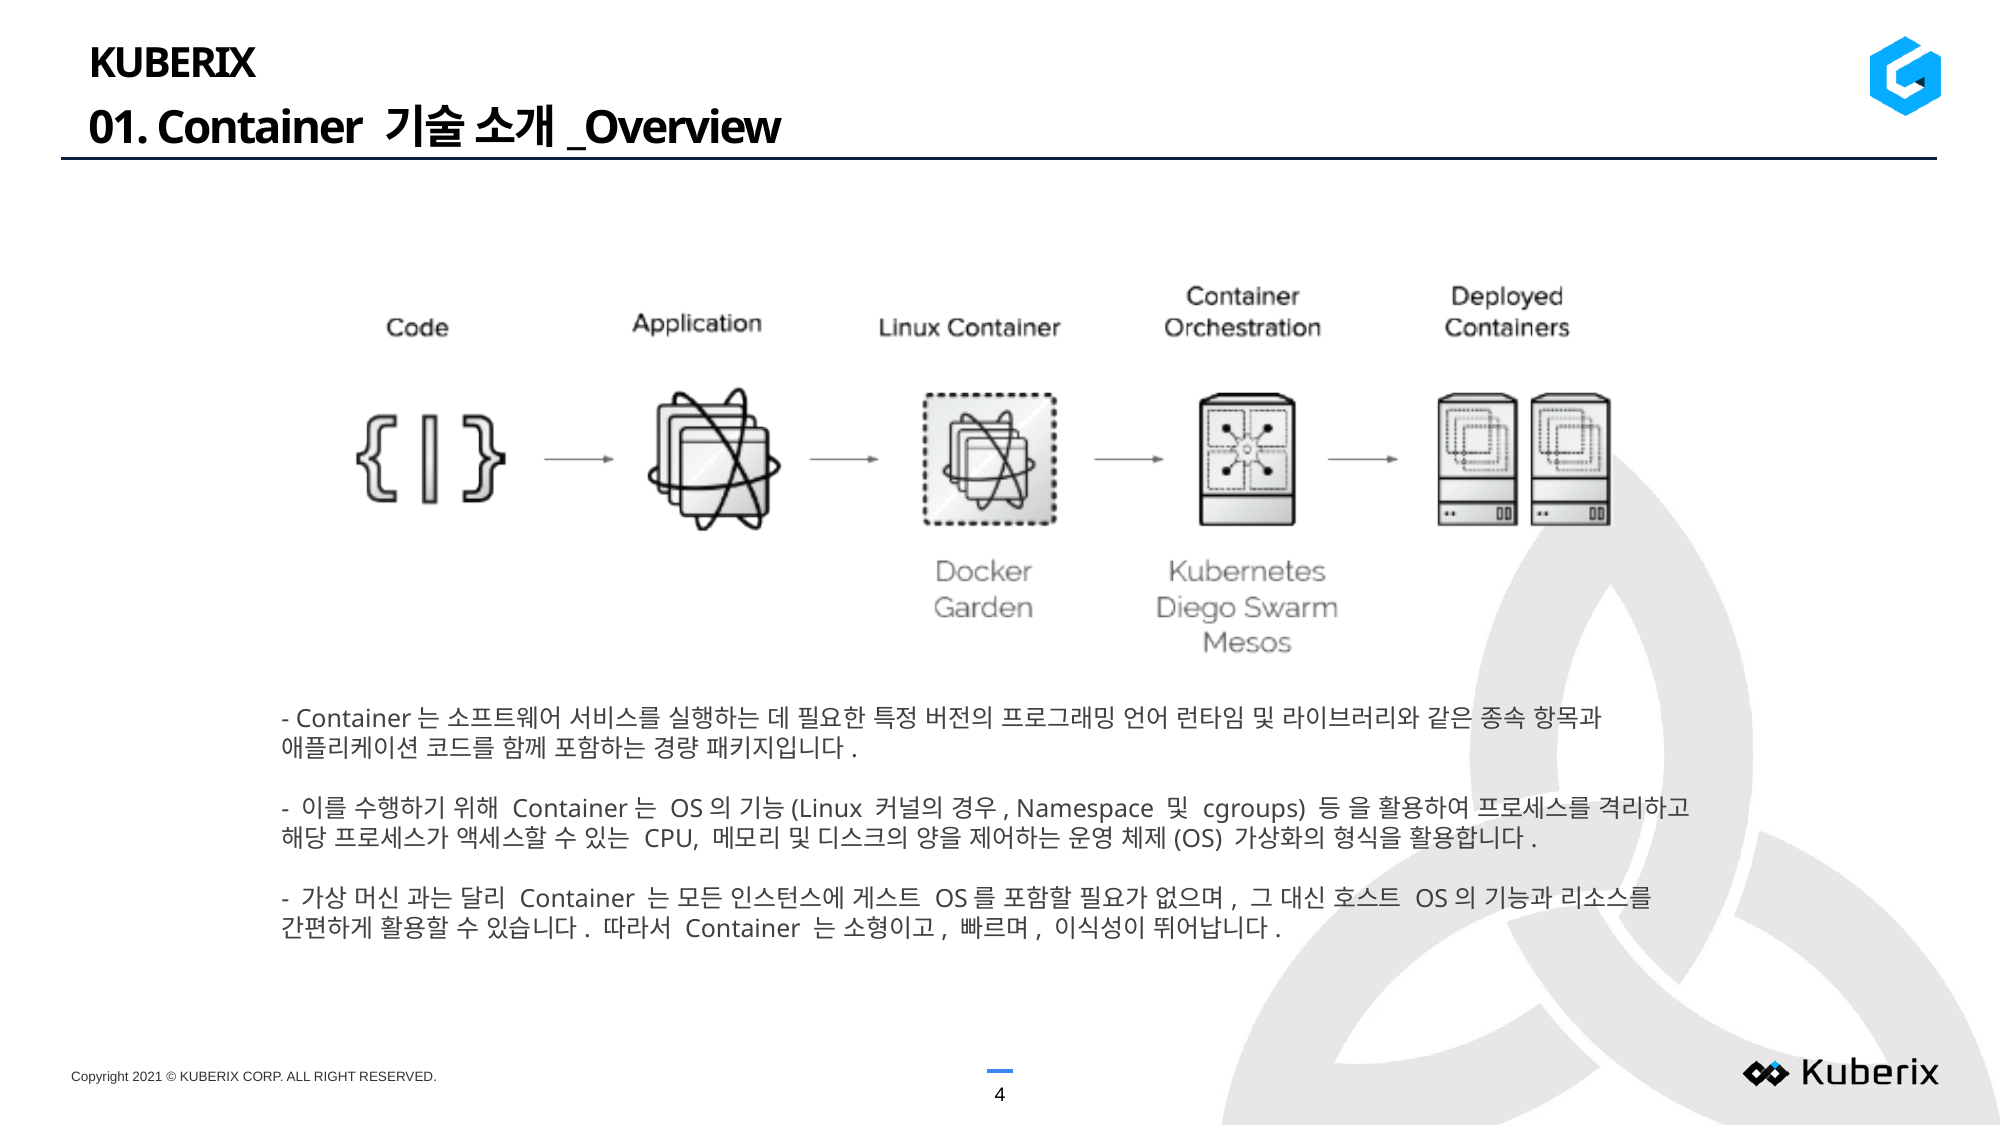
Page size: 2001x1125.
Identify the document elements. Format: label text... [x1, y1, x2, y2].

picture [0, 0, 2001, 1125]
text_box KUBERIX 01. Container 기술 소개_Overview [73, 29, 892, 149]
text_box - Container는 소프트웨어 서비스를 실행하는 데 필요한 특정 버전의 프로그래밍 언어 런타임 및 라이브러리와 같은 종속 항목과 애플리케이션 코드를 함께 포함하는 경량 패키지입니다. - 이를 수행하기 위해 Container는 OS의 기능(Linux 커널의 경우, Namespace 및 cgroups) 등 을 활용하여 프로세스를 격리하고 해당 프로세스가 액세스할 수 있는 CPU, 메모리 및 디스크의 양을 제어하는 운영 체제(OS) 가상화의 형식을 활용합니다. - 가상 머신 과는 달리 Container 는 모든 인스턴스에 게스트 OS를 포함할 필요가 없으며, 그 대신 호스트 OS의 기능과 리소스를 간편하게 활용할 수 있습니다. 따라서 Container 는 소형이고, 빠르며, 이식성이 뛰어납니다. [266, 695, 1723, 950]
